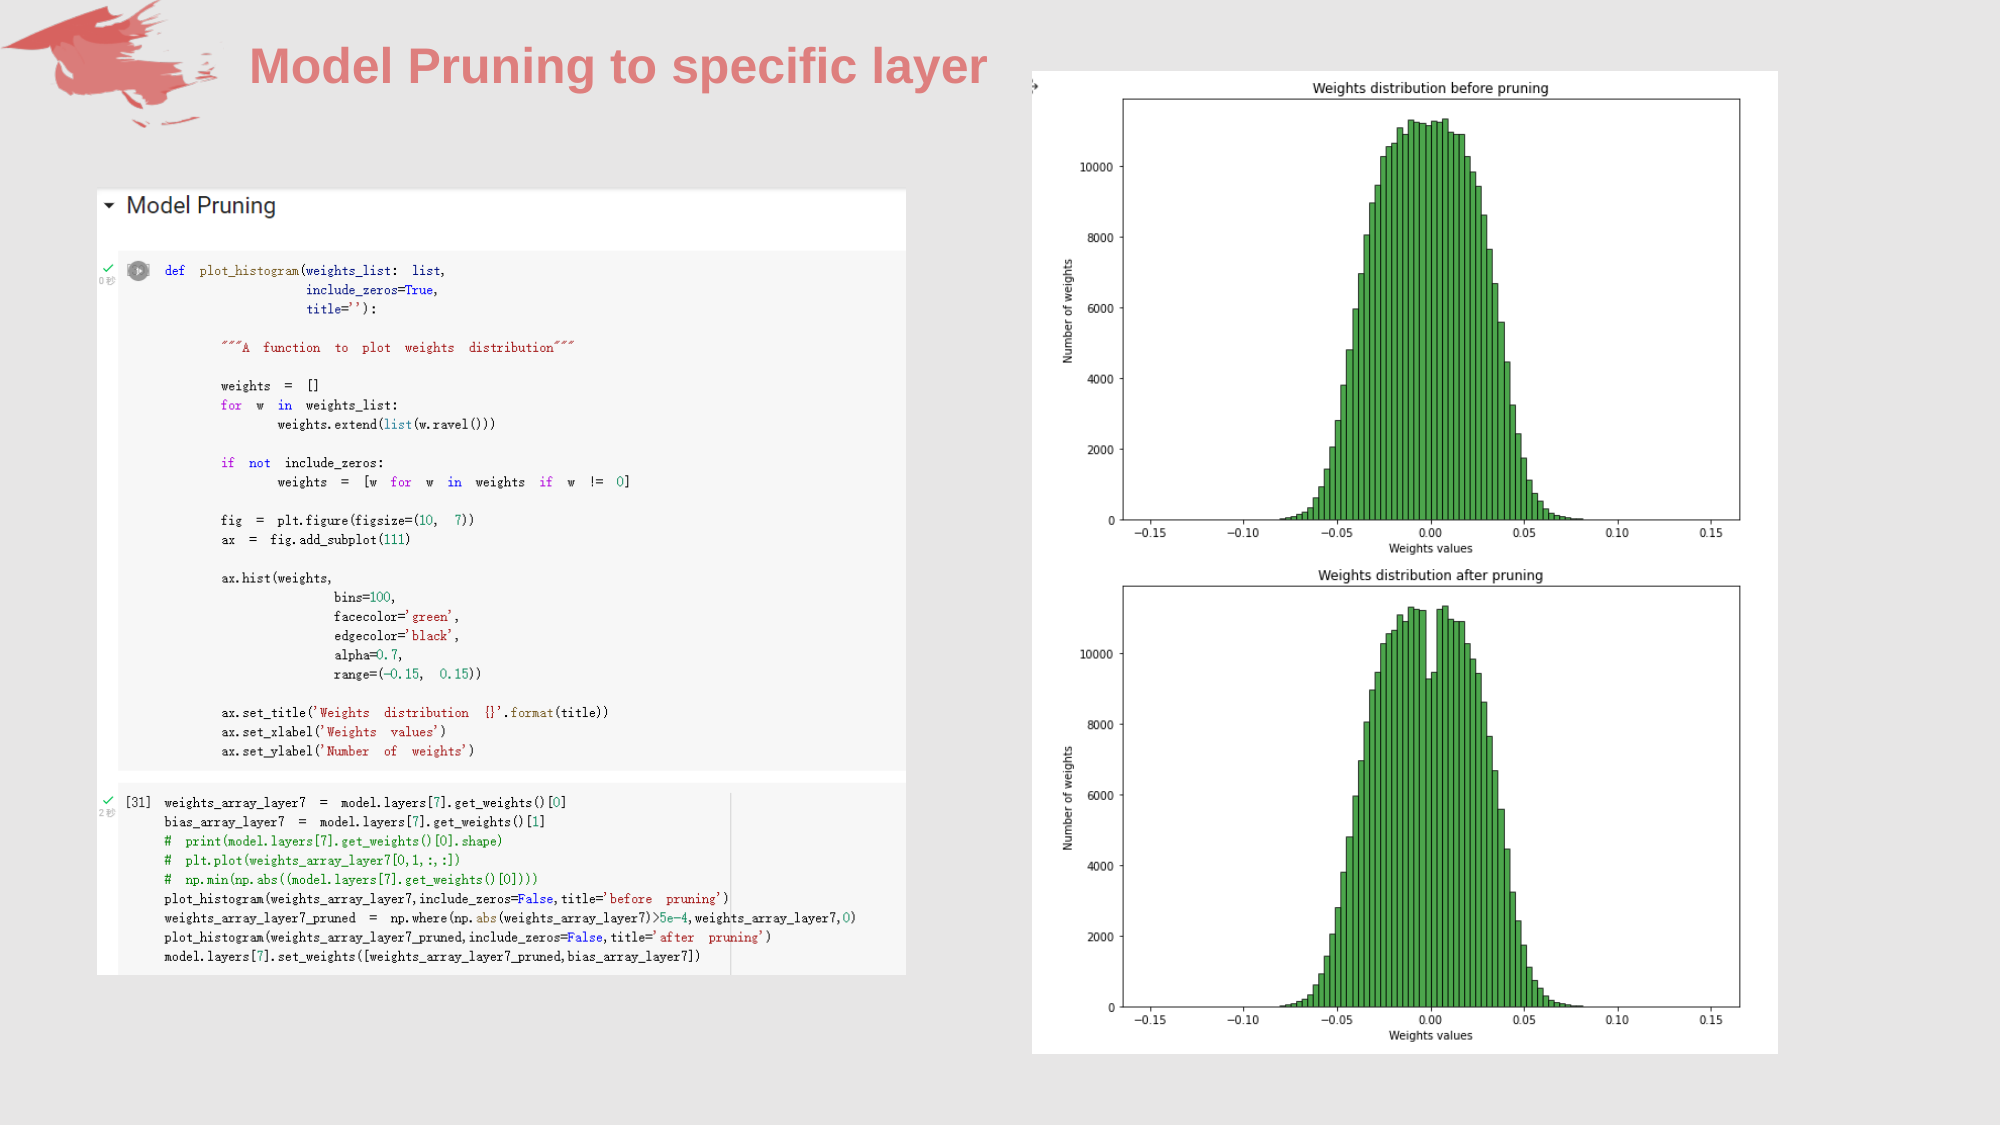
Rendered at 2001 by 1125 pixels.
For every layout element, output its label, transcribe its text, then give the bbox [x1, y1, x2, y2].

picture [1032, 71, 1778, 1054]
picture [96, 187, 907, 975]
text_box Model Pruning to specific layer [234, 25, 1085, 101]
picture [0, 0, 224, 128]
